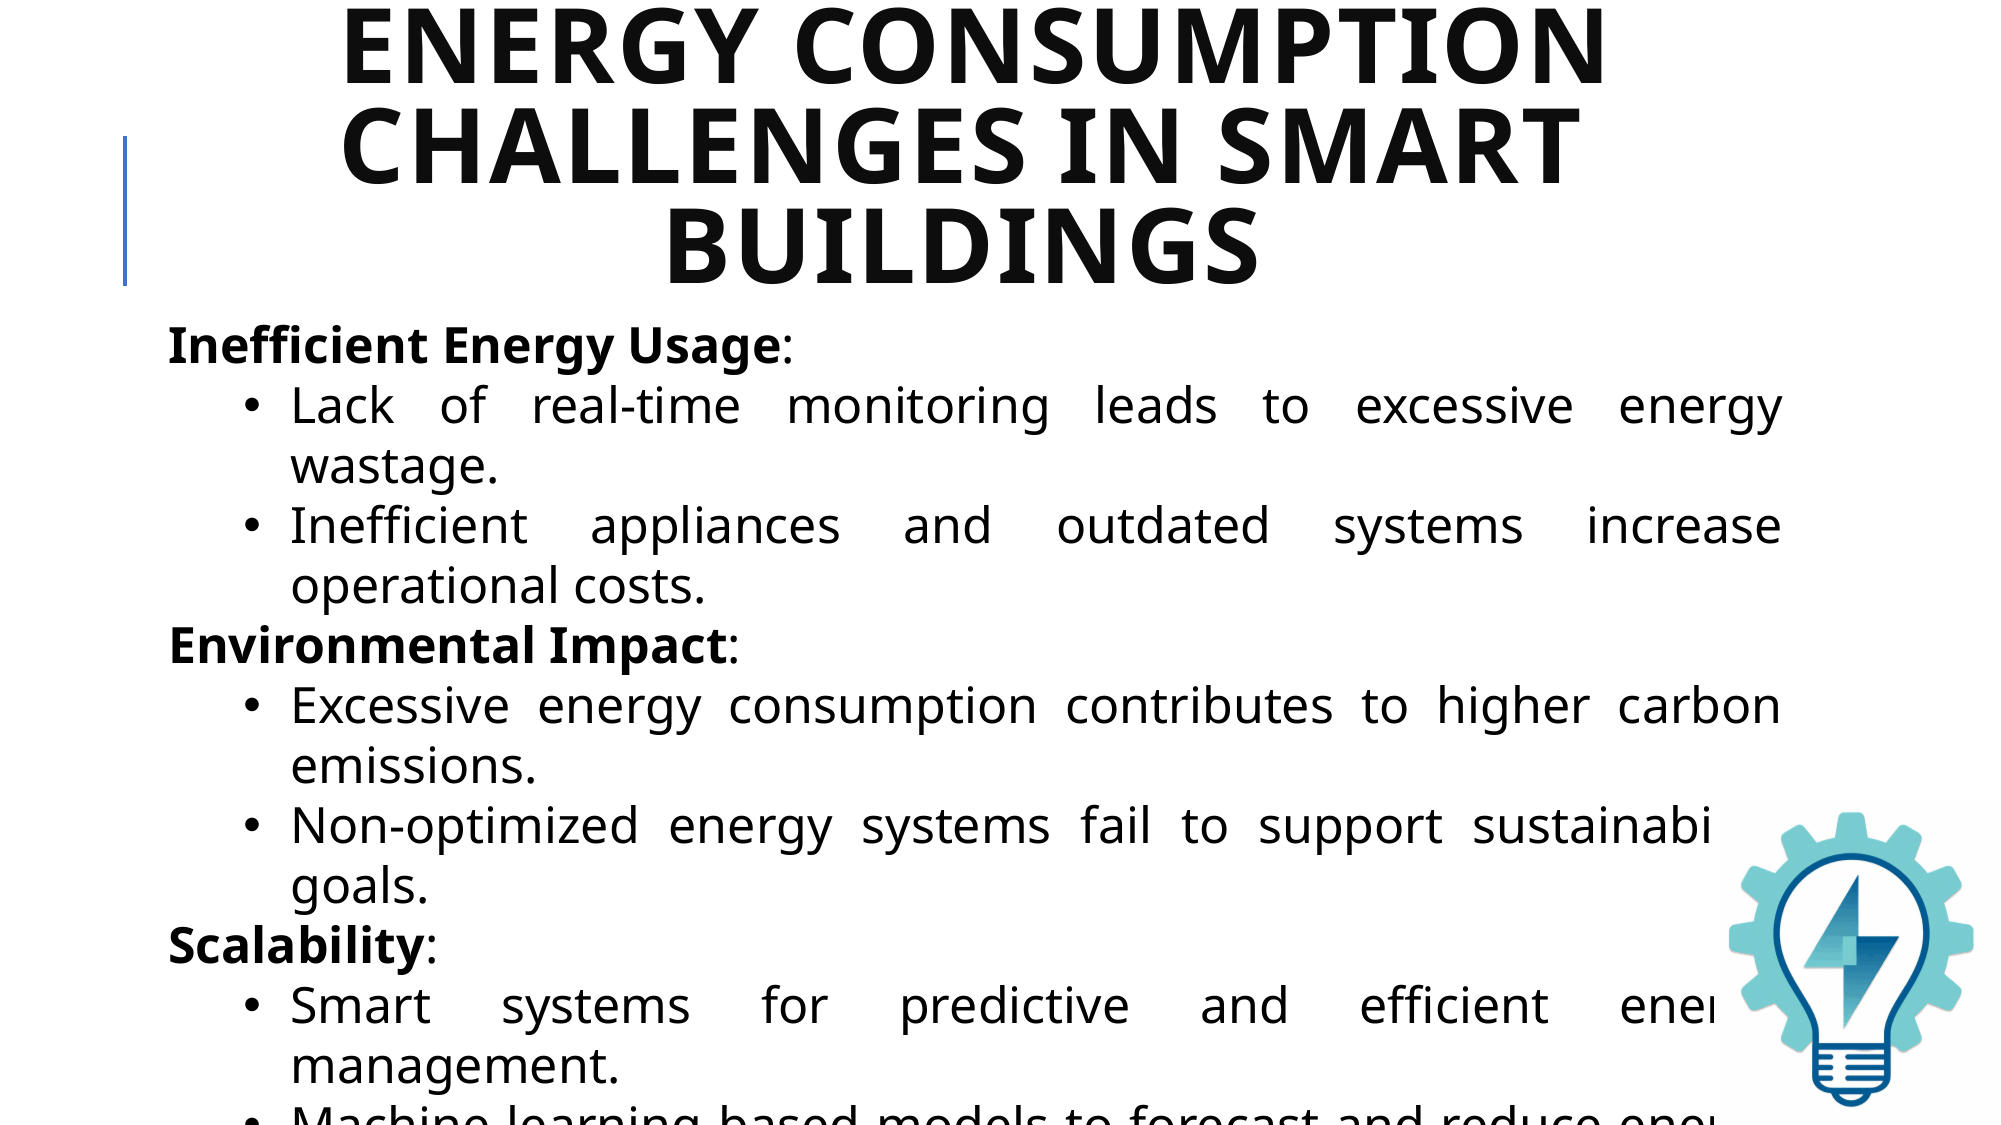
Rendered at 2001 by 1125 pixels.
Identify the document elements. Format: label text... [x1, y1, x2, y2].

title Energy Consumption Challenges in Smart Buildings [164, 30, 1760, 277]
picture [1714, 799, 2000, 1125]
text_box Inefficient Energy Usage: Lack of real-time monitoring leads to excessive energy wastage. Inefficient appliances and outdated systems increase operational costs. Environmental Impact: Excessive energy consumption contributes to higher carbon emissions. Non-optimized energy systems fail to support sustainability goals. Scalability: Smart systems for predictive and efficient energy management. Machine learning-based models to forecast and reduce energy usage. Integration with IOT devices for real time energy monitoring. [153, 306, 1799, 1125]
